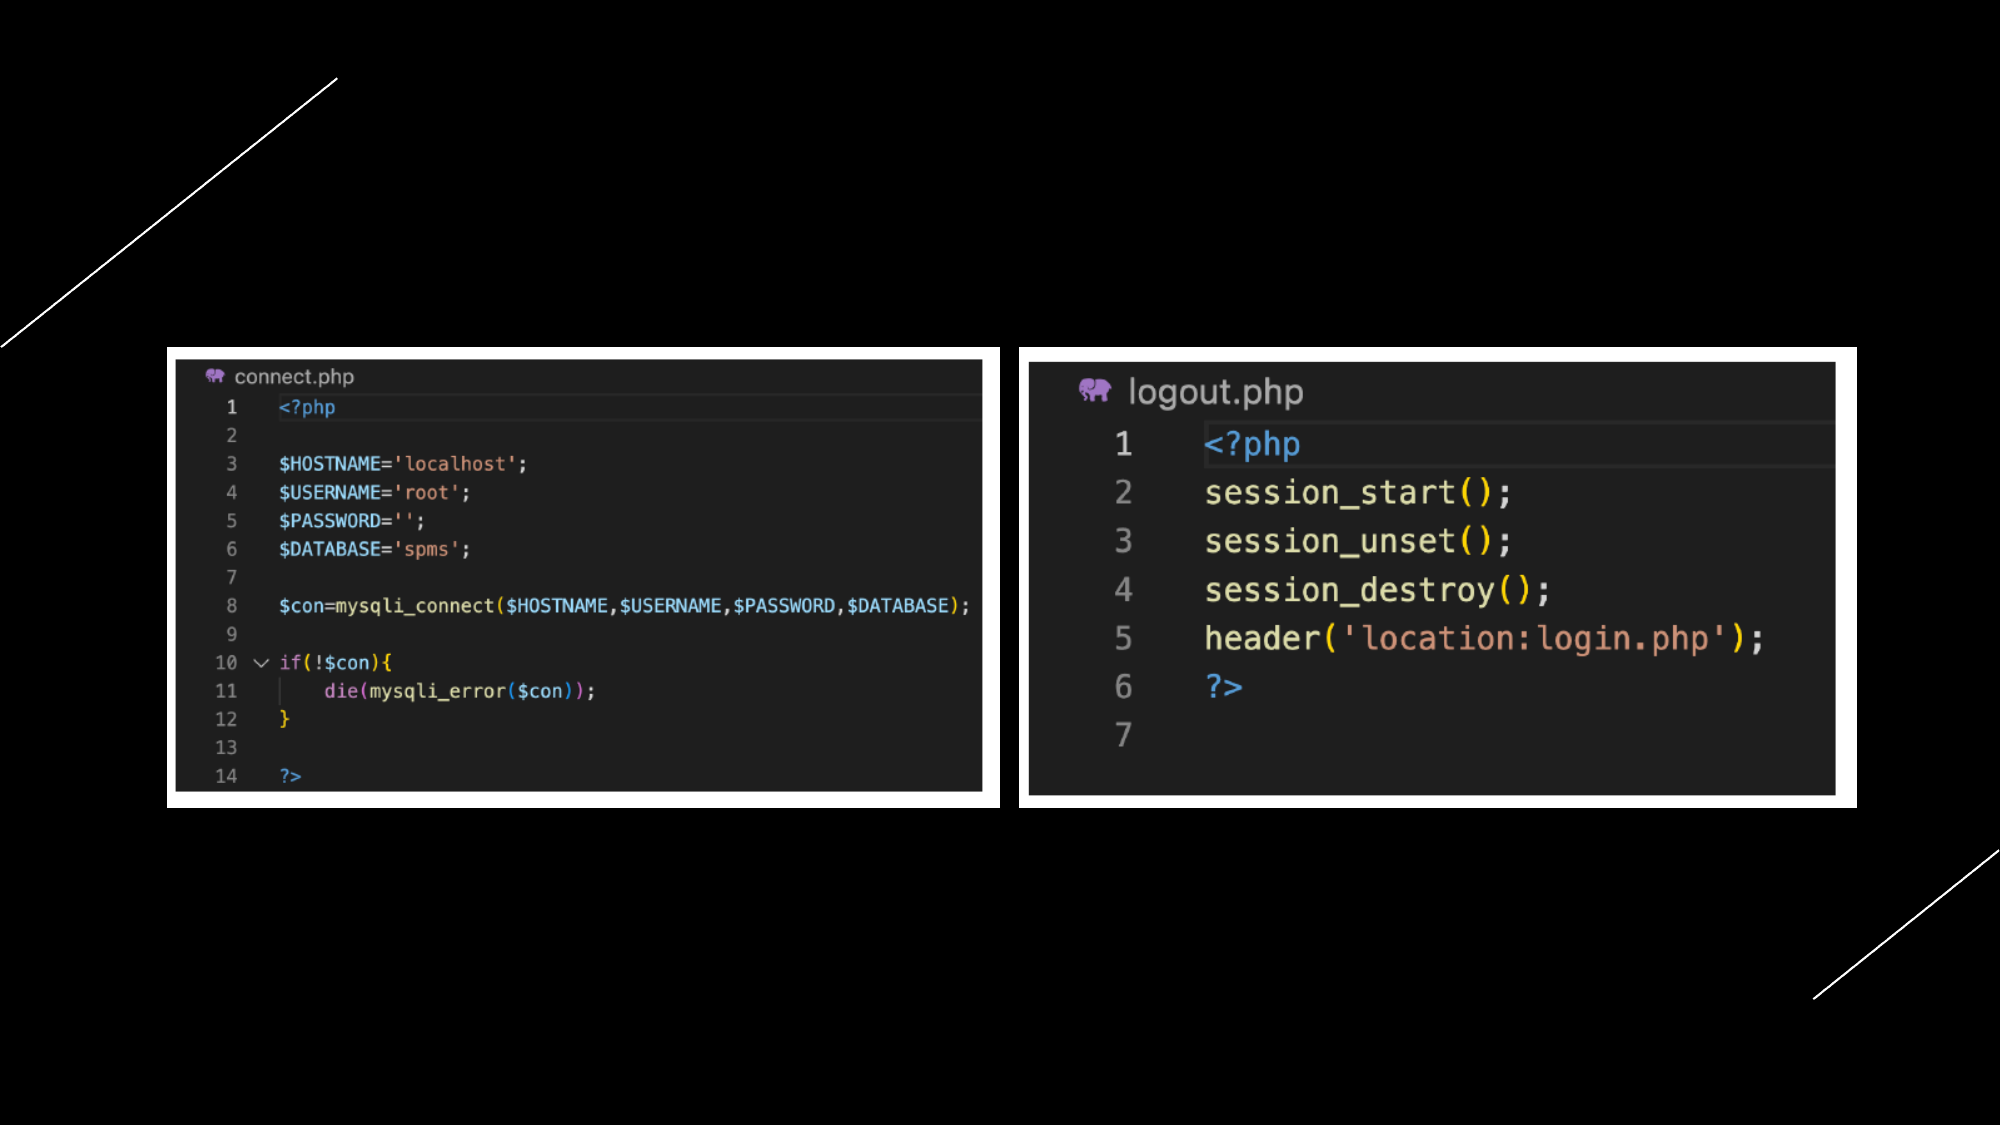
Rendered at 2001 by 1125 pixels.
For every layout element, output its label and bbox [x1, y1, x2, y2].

picture [1812, 849, 2000, 1000]
picture [0, 77, 1000, 808]
picture [1019, 347, 1857, 808]
